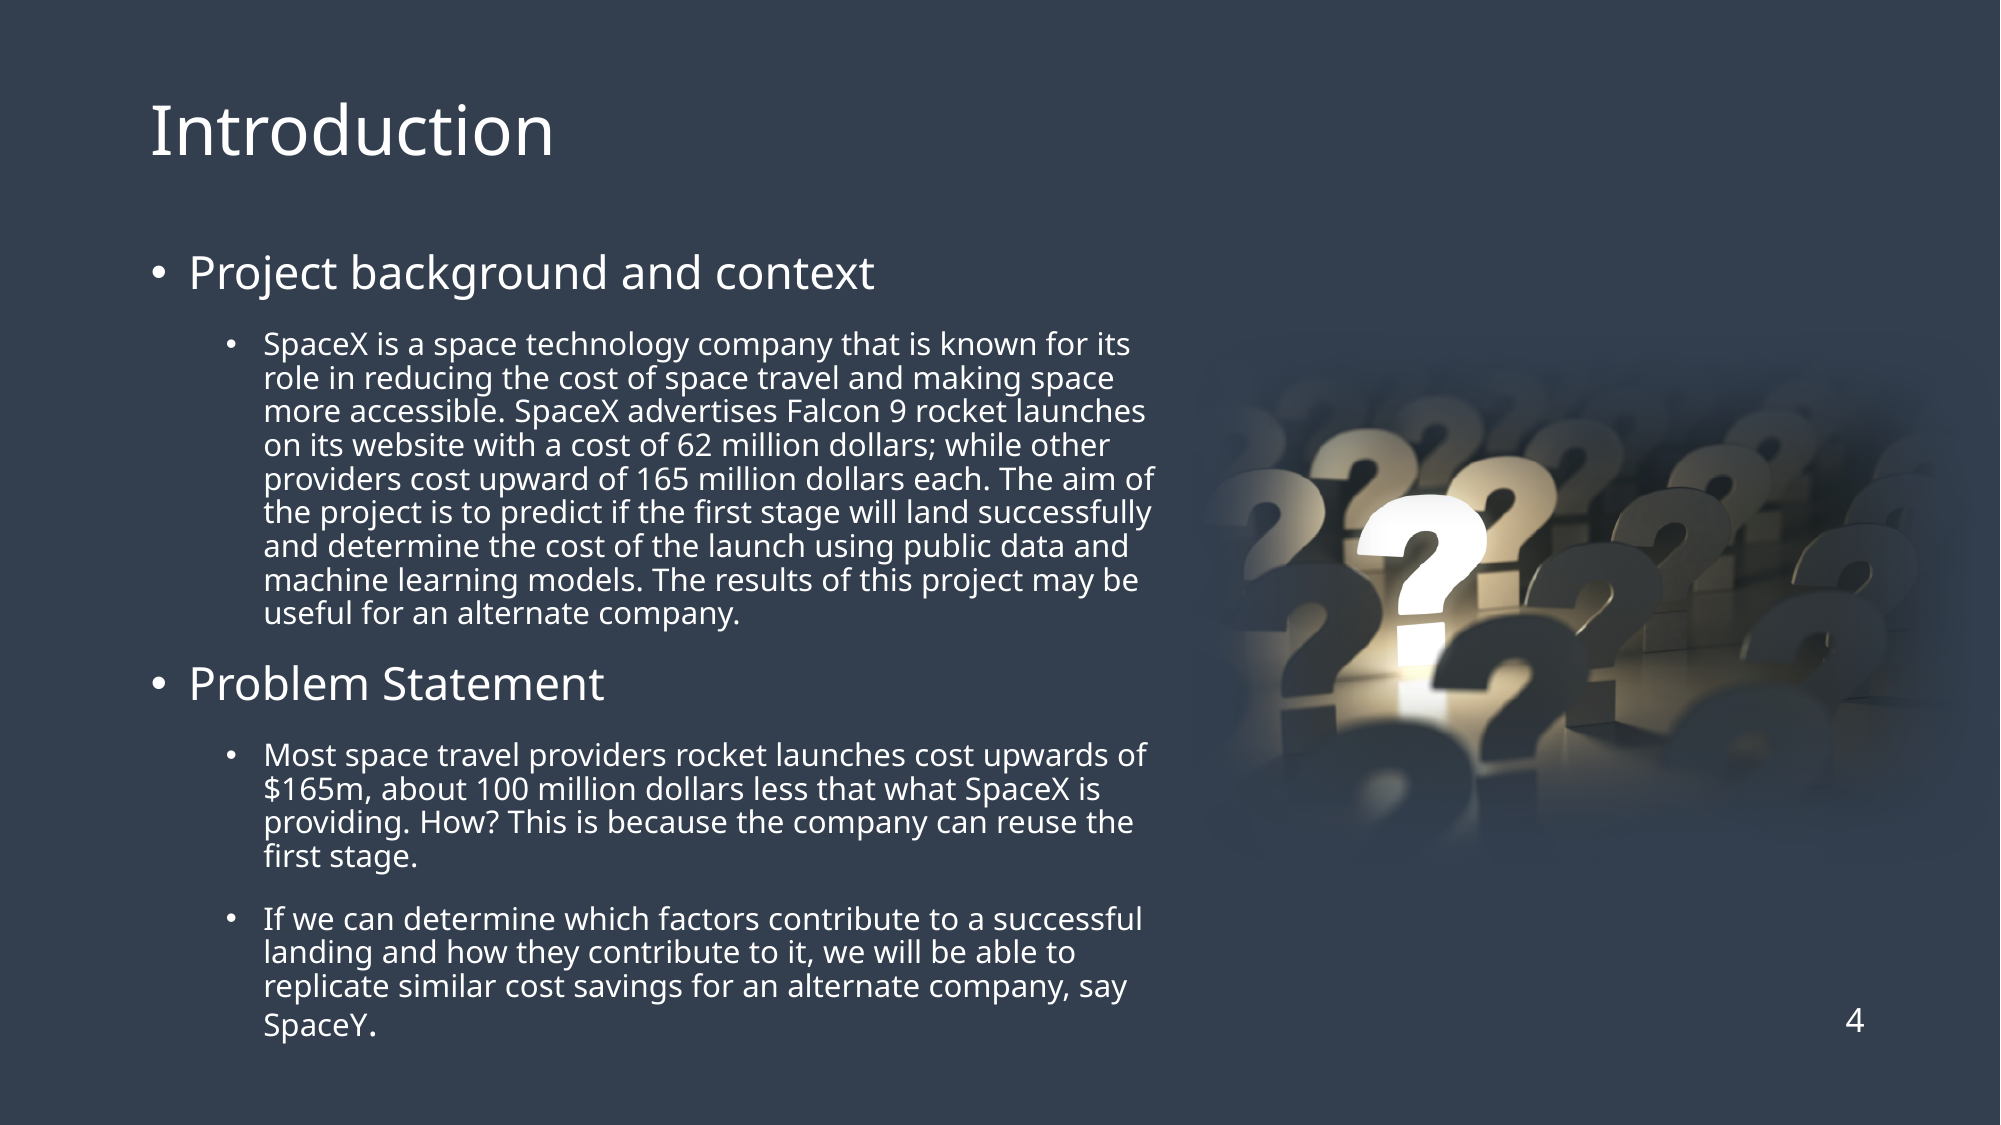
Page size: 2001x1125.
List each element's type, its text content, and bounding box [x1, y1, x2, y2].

picture [1186, 325, 2000, 870]
slide_number 4 [1429, 988, 1880, 1055]
text_box Introduction [135, 88, 1864, 179]
text_box Project background and context SpaceX is a space technology company that is known for its role in reducing the cost of space travel and making space more accessible. SpaceX advertises Falcon 9 rocket launches on its website with a cost of 62 million dollars; while other providers cost upward of 165 million dollars each. The aim of the project is to predict if the first stage will land successfully and determine the cost of the launch using public data and machine learning models. The results of this project may be useful for an alternate company. Problem Statement Most space travel providers rocket launches cost upwards of $165m, about 100 million dollars less that what SpaceX is providing. How? This is because the company can reuse the first stage. If we can determine which factors contribute to a successful landing and how they contribute to it, we will be able to replicate similar cost savings for an alternate company, say SpaceY. [135, 242, 1187, 1055]
